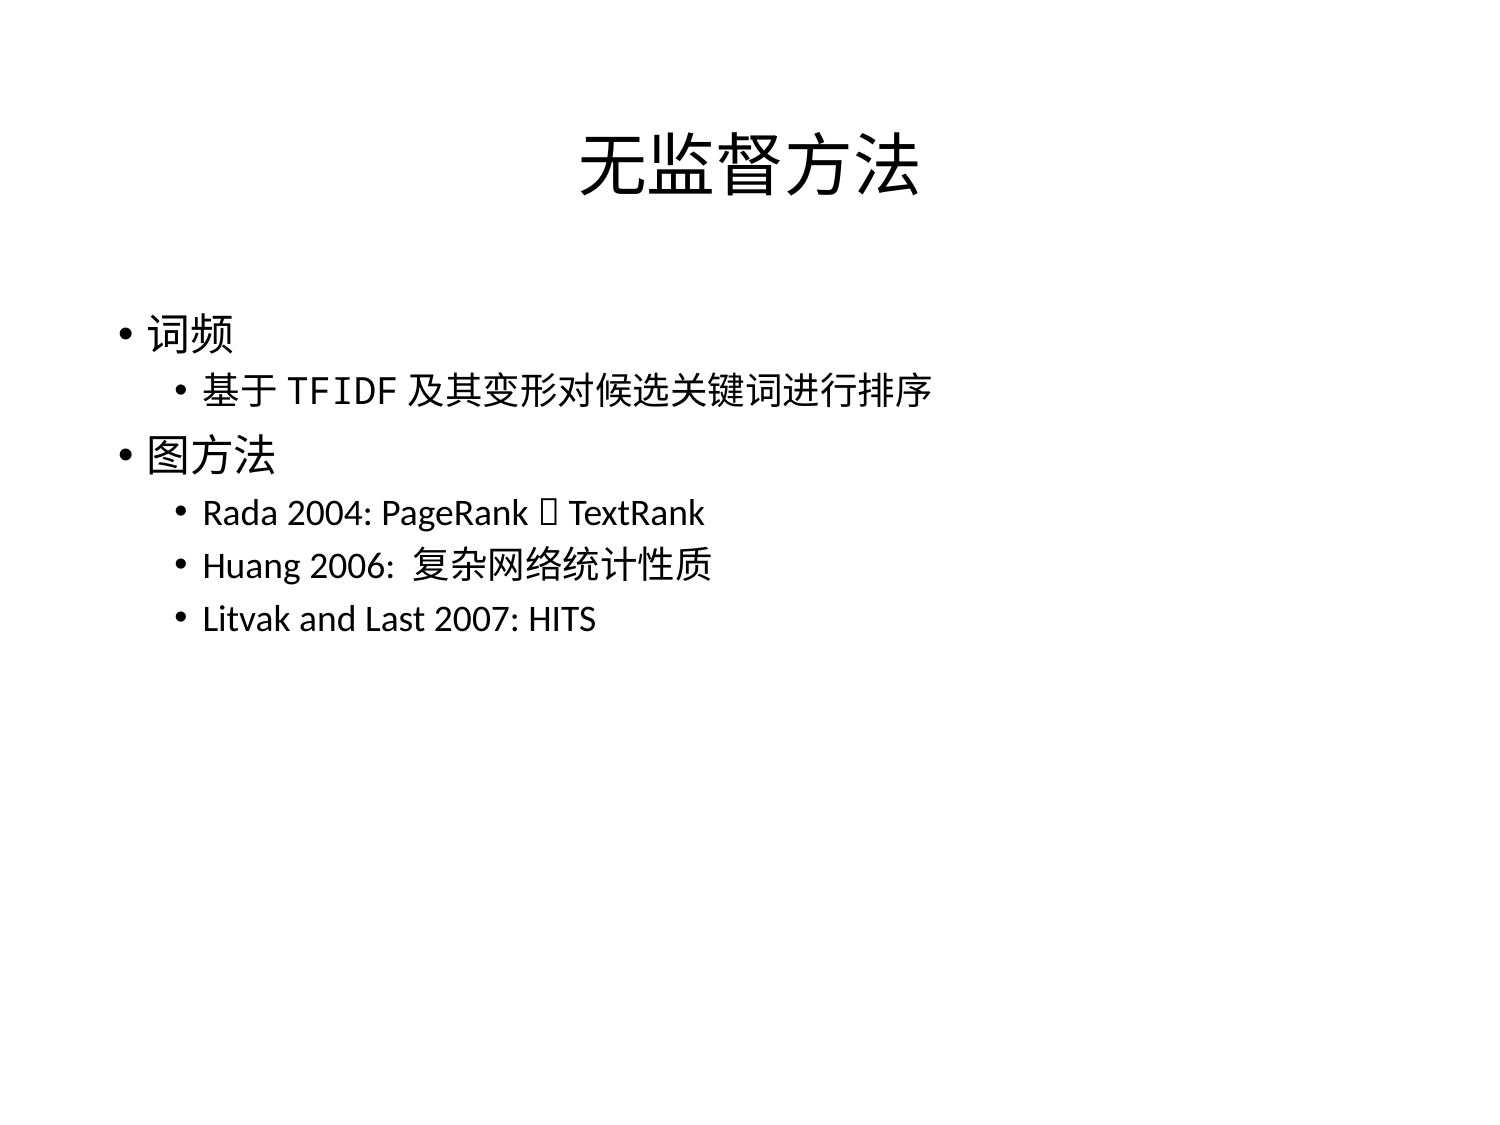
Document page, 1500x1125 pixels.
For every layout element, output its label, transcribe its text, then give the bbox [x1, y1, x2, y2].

title 无监督方法 [103, 59, 1397, 278]
list 词频 基于TFIDF及其变形对候选关键词进行排序 图方法 Rada 2004: PageRank  TextRank Huang 2006: 复杂网络统计性质 Litvak and Last 2007: HITS [103, 299, 1397, 1014]
